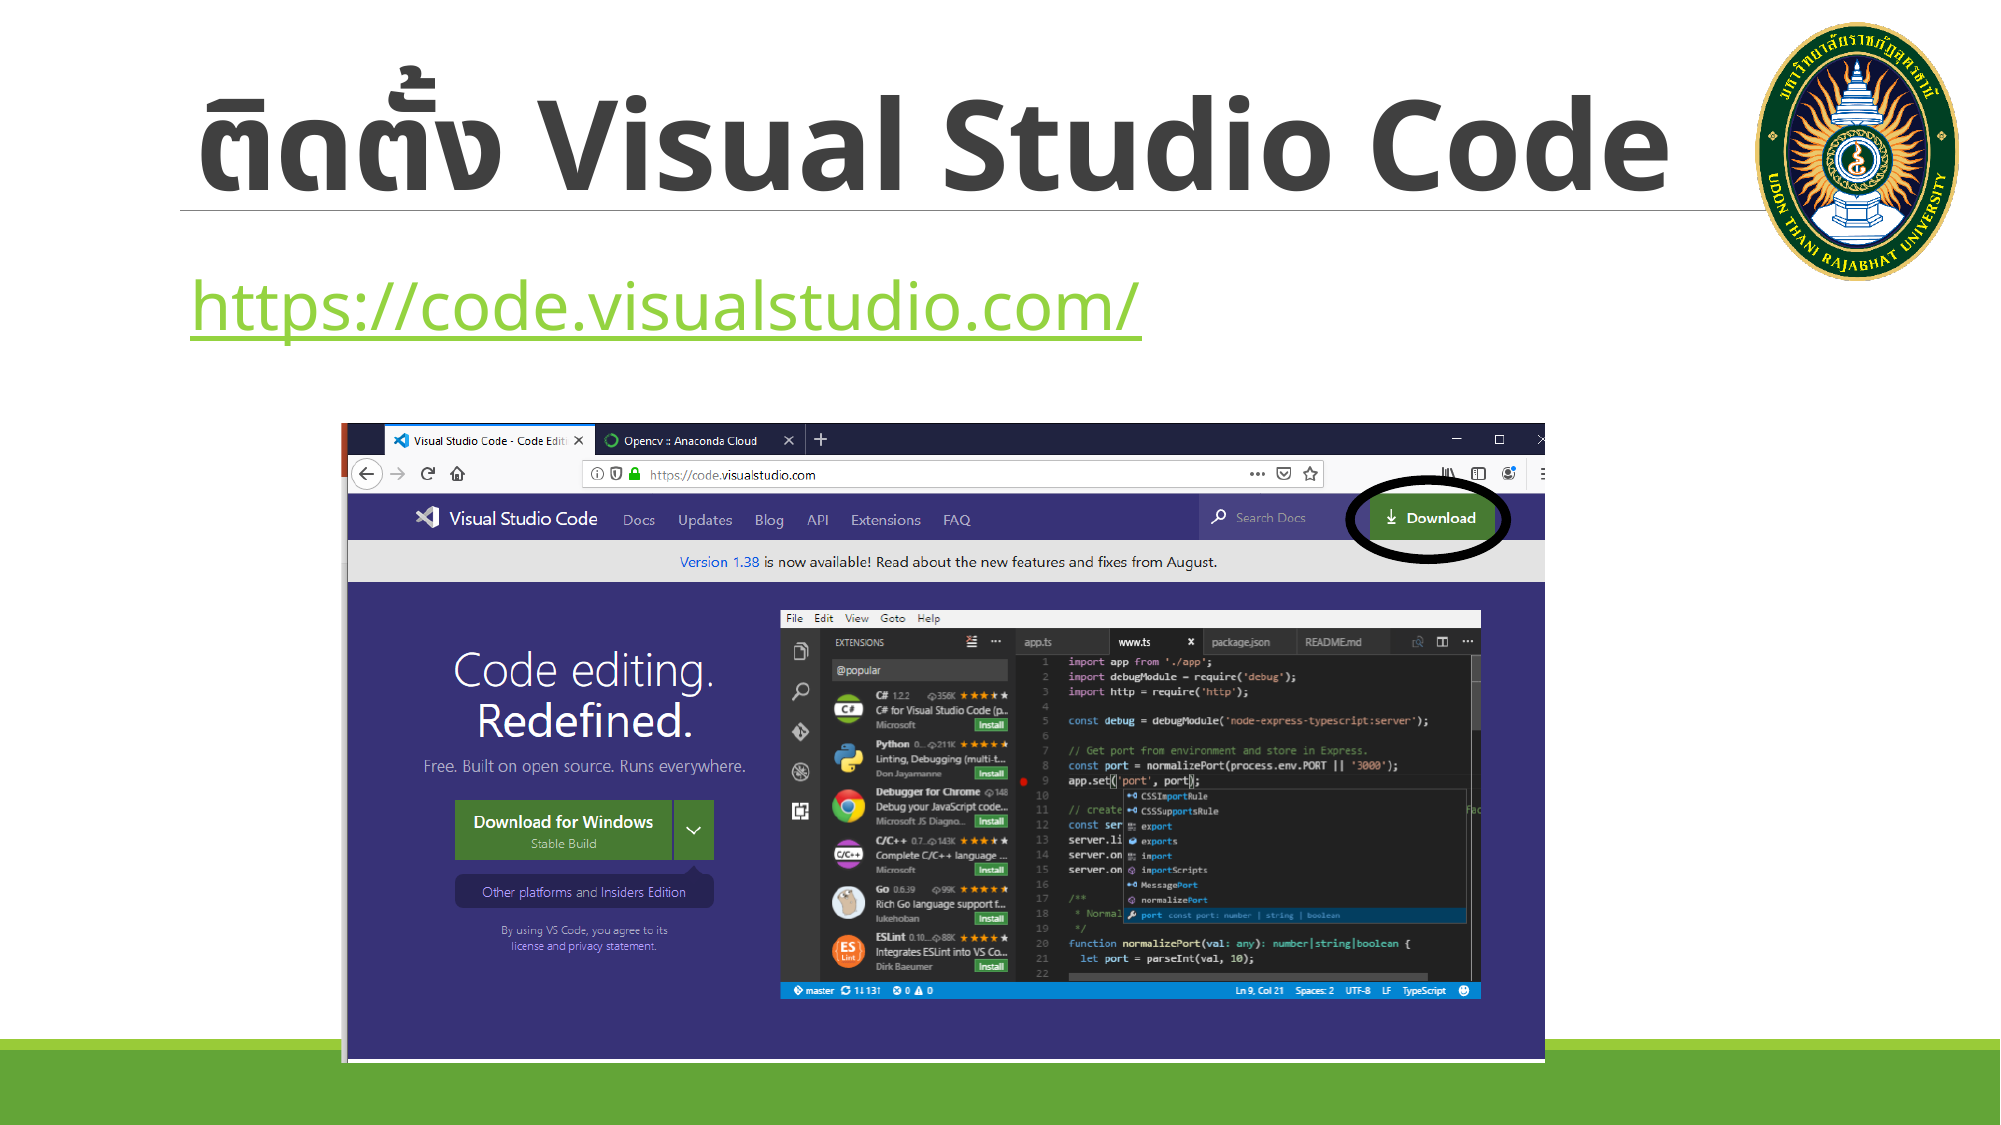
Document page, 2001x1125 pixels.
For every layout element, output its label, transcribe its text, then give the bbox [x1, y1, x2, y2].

list https://code.visualstudio.com/ [175, 257, 1826, 1035]
picture [1755, 22, 1959, 281]
picture [340, 422, 1546, 1064]
title ติดตั้ง Visual Studio Code [180, 47, 1830, 224]
